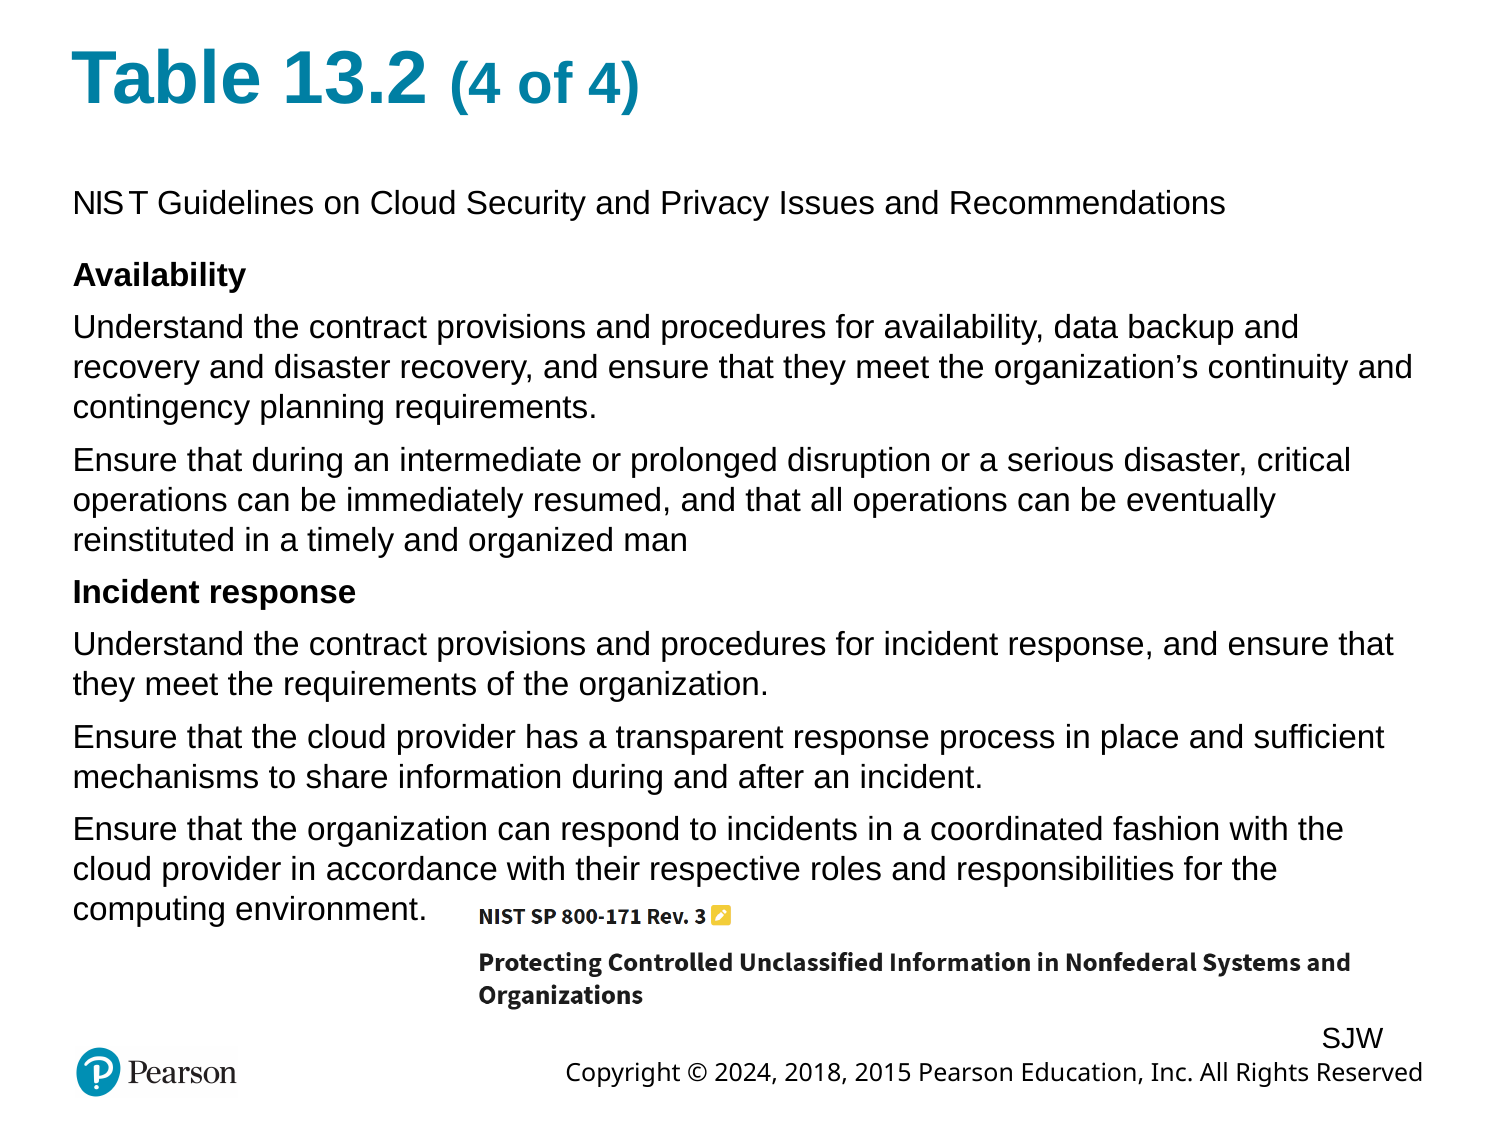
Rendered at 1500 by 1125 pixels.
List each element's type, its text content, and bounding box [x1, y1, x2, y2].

text_box SJW [1306, 1012, 1399, 1062]
picture [75, 1046, 238, 1098]
list Availability Understand the contract provisions and procedures for availability, data backup and recovery and disaster recovery, and ensure that they meet the organization’s continuity and contingency planning requirements. Ensure that during an intermediate or prolonged disruption or a serious disaster, critical operations can be immediately resumed, and that all operations can be eventually reinstituted in a timely and organized man Incident response Understand the contract provisions and procedures for incident response, and ensure that they meet the requirements of the organization. Ensure that the cloud provider has a transparent response process in place and sufficient mechanisms to share information during and after an incident. Ensure that the organization can respond to incidents in a coordinated fashion with the cloud provider in accordance with their respective roles and responsibilities for the computing environment. [72, 250, 1430, 931]
picture [474, 900, 1353, 1012]
list N I S T Guidelines on Cloud Security and Privacy Issues and Recommendations [72, 0, 1430, 250]
